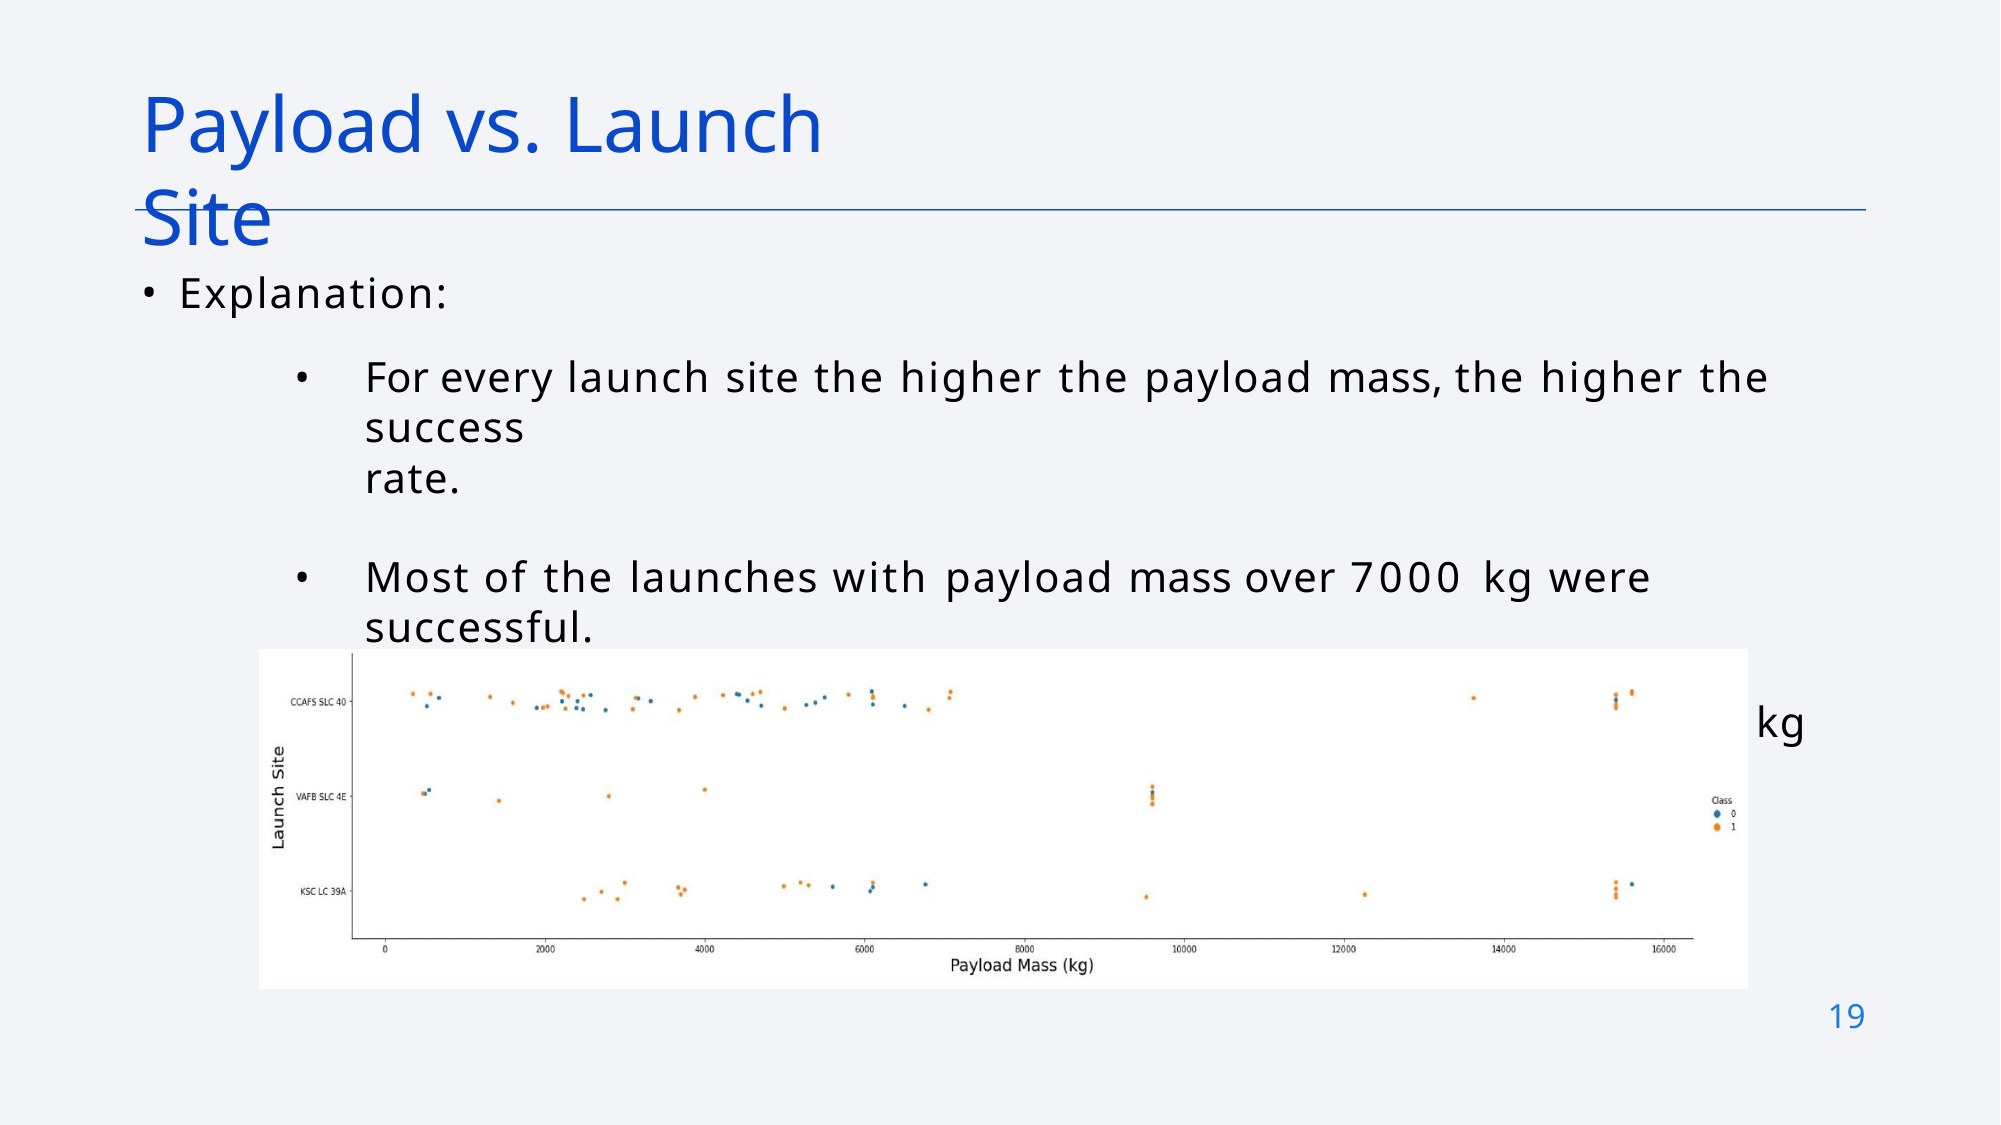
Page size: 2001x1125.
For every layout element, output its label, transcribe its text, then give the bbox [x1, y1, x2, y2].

title Payload vs. Launch Site [139, 73, 971, 264]
slide_number 19 [1821, 1001, 1871, 1125]
picture [0, 0, 2000, 1125]
text_box Explanation: For every launch site the higher the payload mass, the higher the success rate. Most of the launches with payload mass over 7000 kg were successful. KSC LC 39A has a 100% success rate for payload mass under 5500 kg too. [139, 264, 1889, 797]
